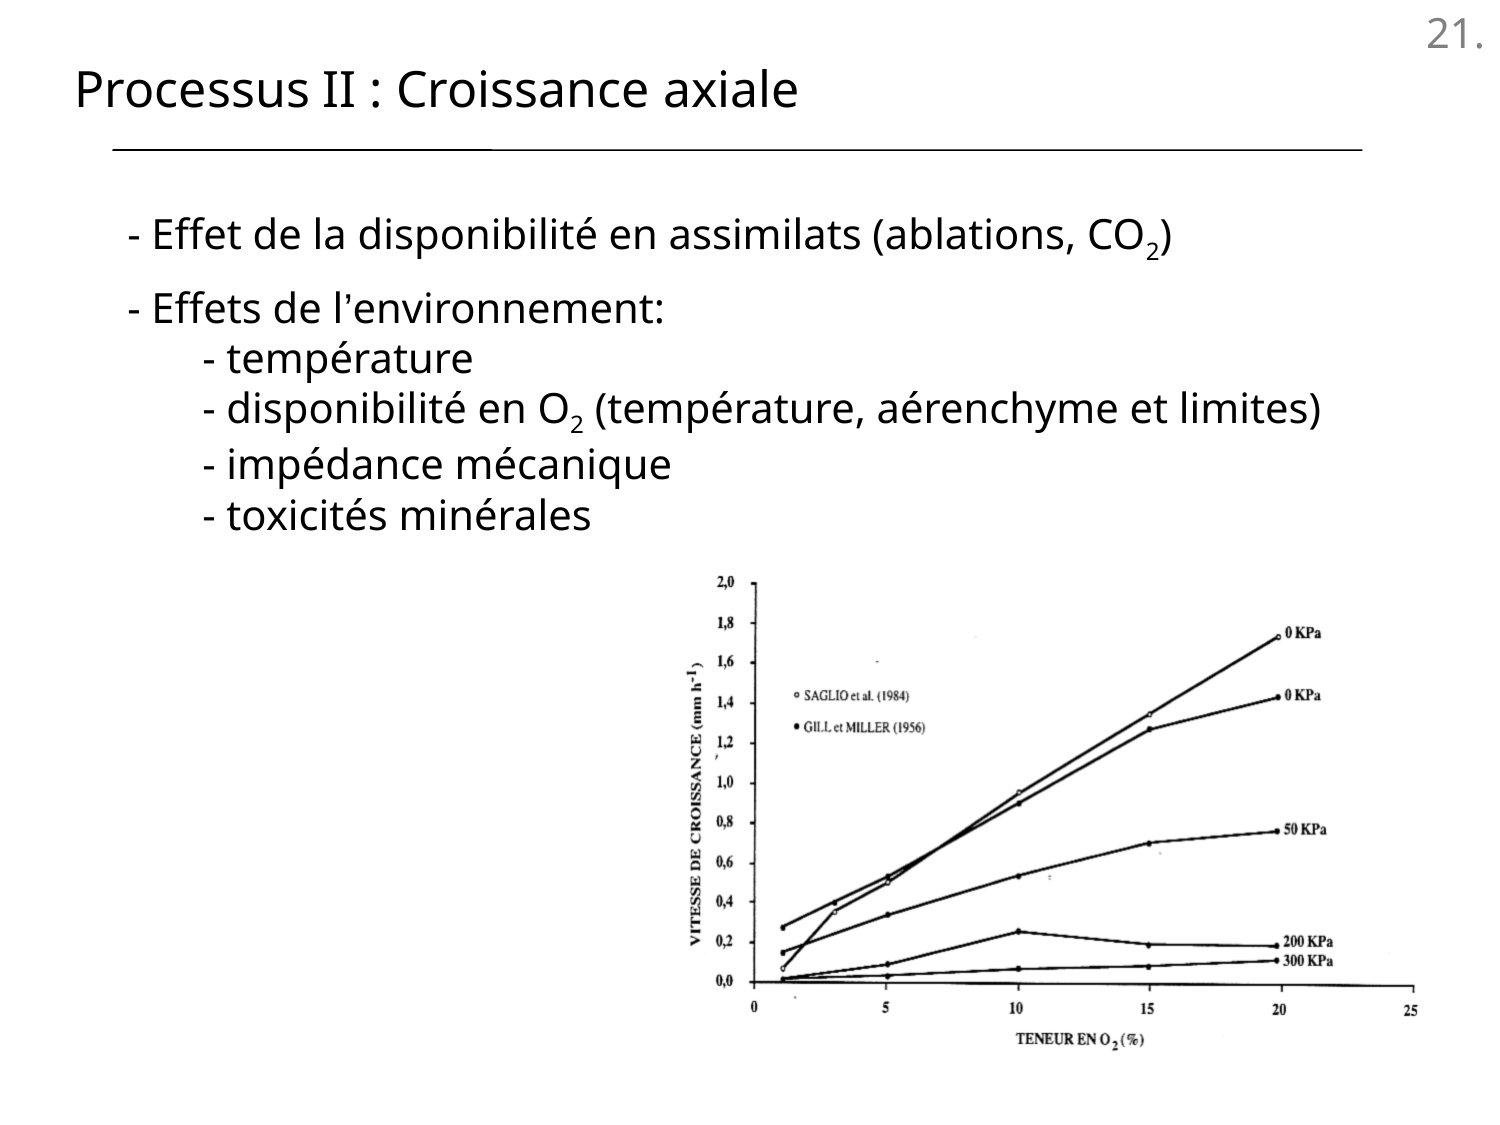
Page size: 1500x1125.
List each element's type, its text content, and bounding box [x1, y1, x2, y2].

picture [649, 565, 1441, 1060]
text_box - Effet de la disponibilité en assimilats (ablations, CO2) - Effets de l’environnement: - température - disponibilité en O2 (température, aérenchyme et limites) - impédance mécanique - toxicités minérales [112, 200, 1469, 546]
text_box Processus II : Croissance axiale [59, 49, 815, 125]
